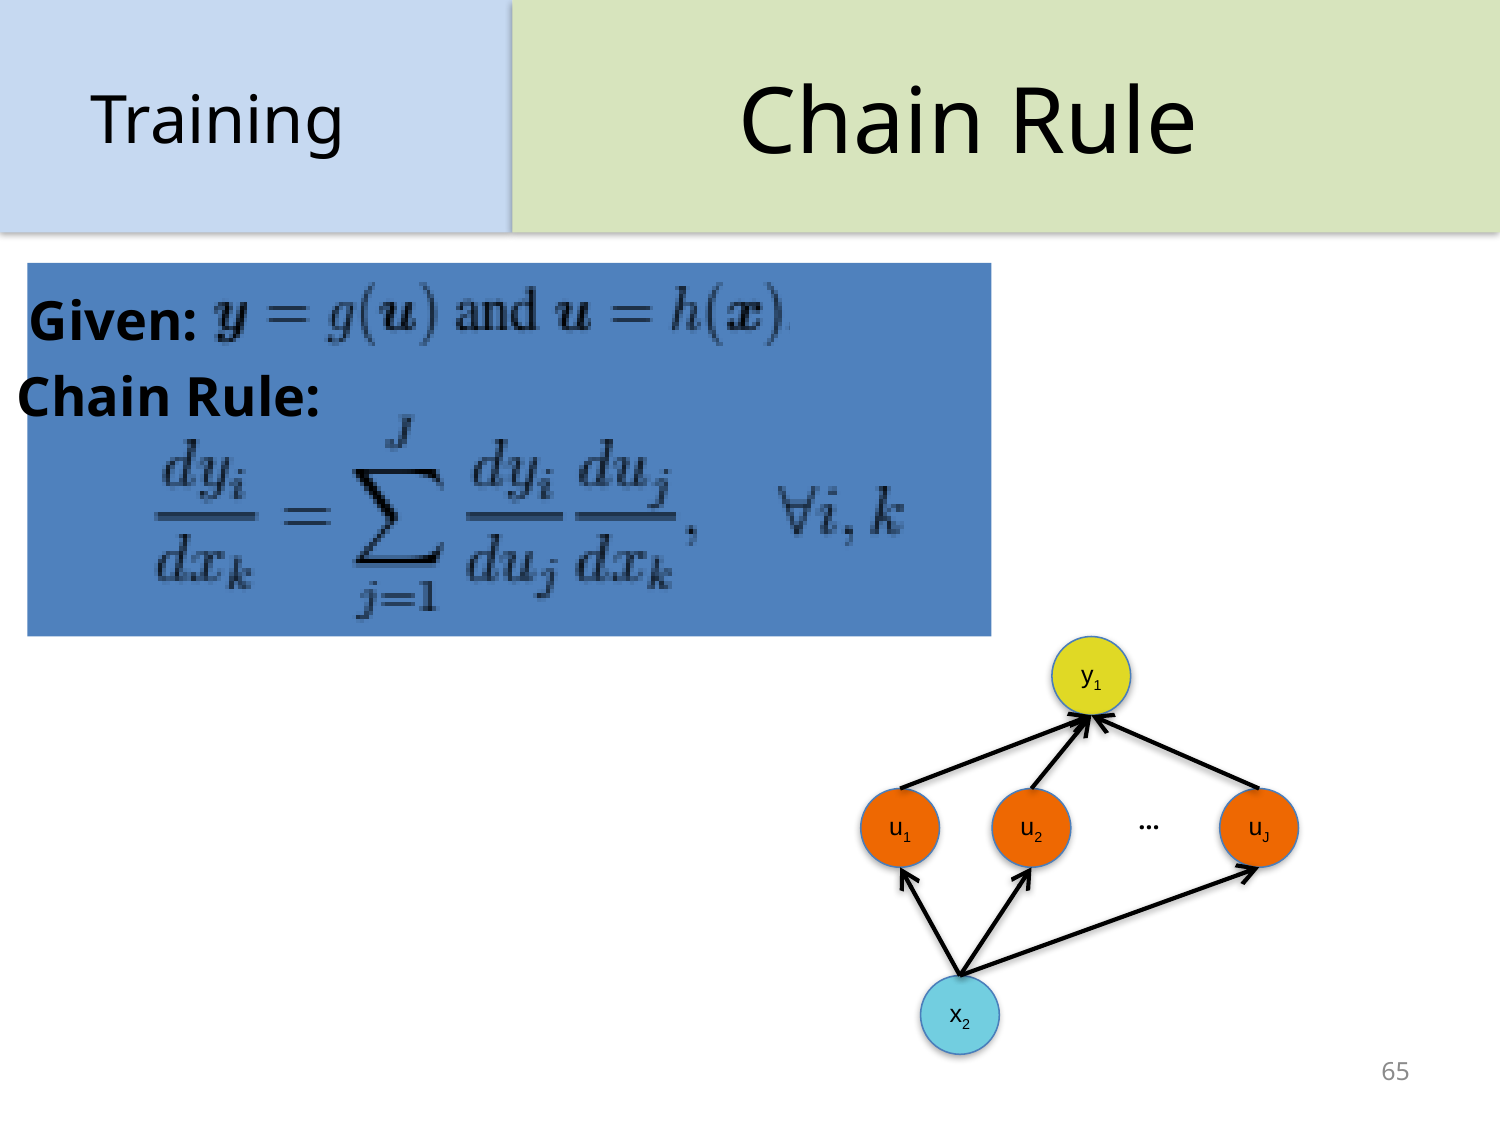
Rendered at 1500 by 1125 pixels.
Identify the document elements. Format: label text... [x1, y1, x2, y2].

slide_number 65 [1074, 1042, 1425, 1103]
title Chain Rule [513, 23, 1425, 211]
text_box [860, 636, 1299, 1055]
list Training [75, 23, 513, 211]
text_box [27, 262, 992, 637]
